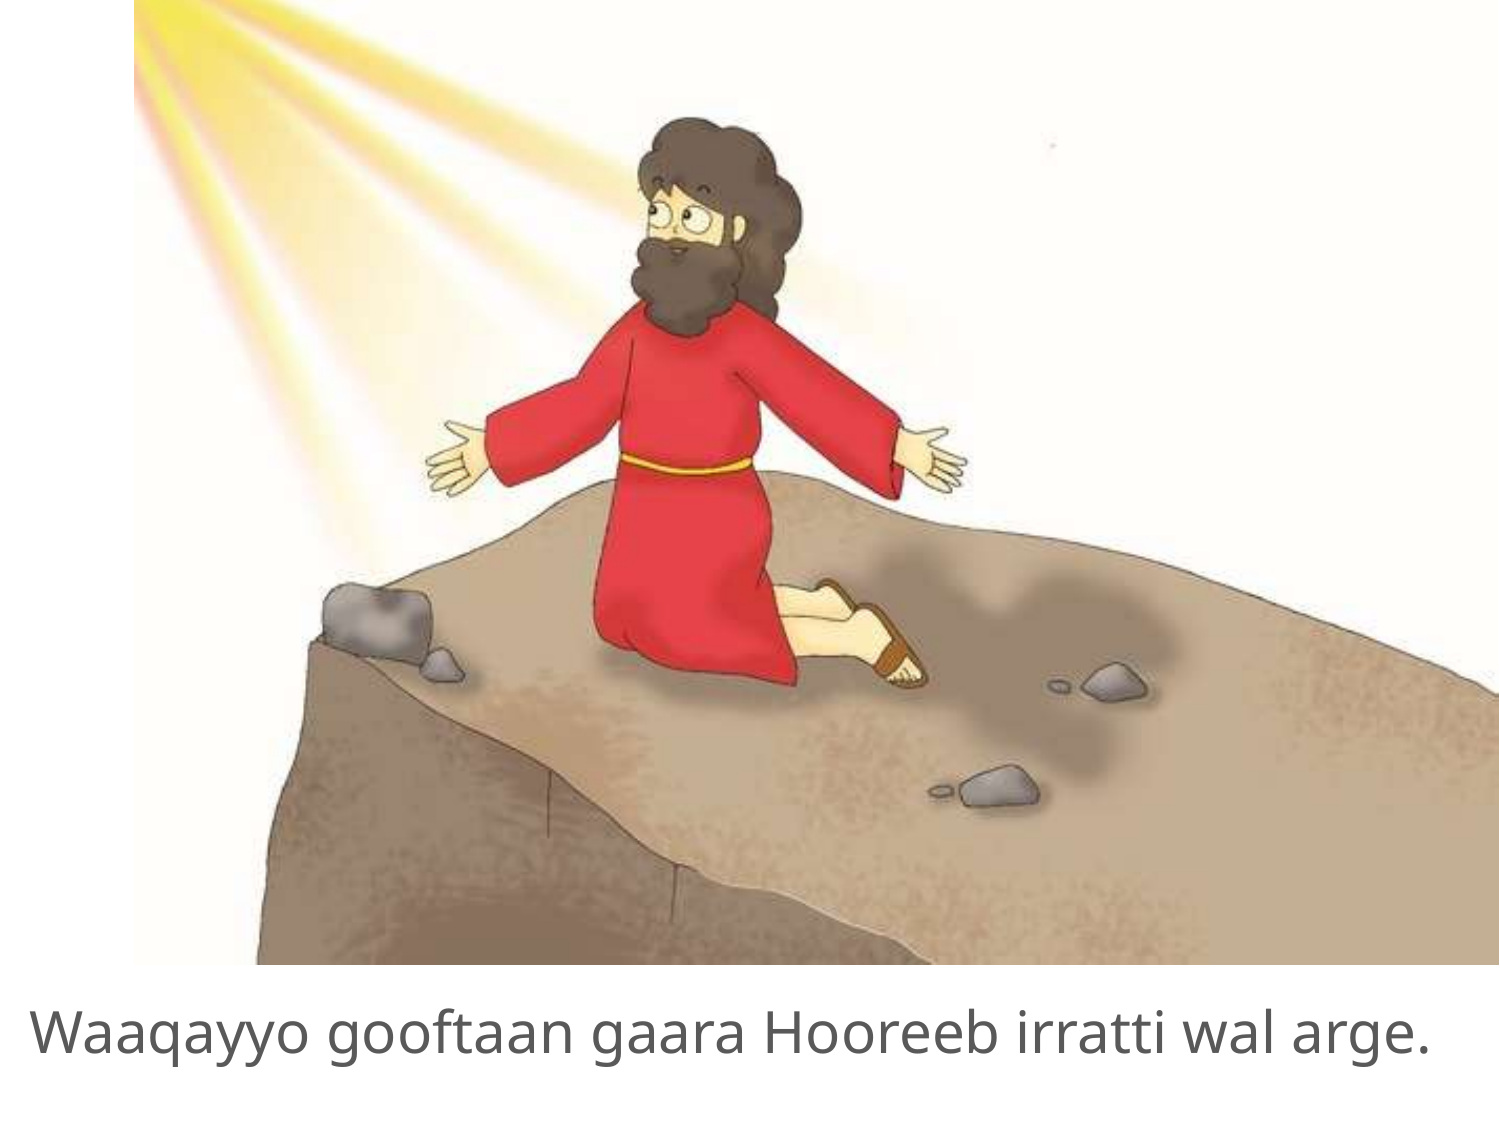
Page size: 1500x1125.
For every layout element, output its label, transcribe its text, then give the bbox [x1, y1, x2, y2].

text_box Waaqayyo gooftaan gaara Hooreeb irratti wal arge. [14, 987, 1500, 1073]
picture [133, 0, 1499, 965]
